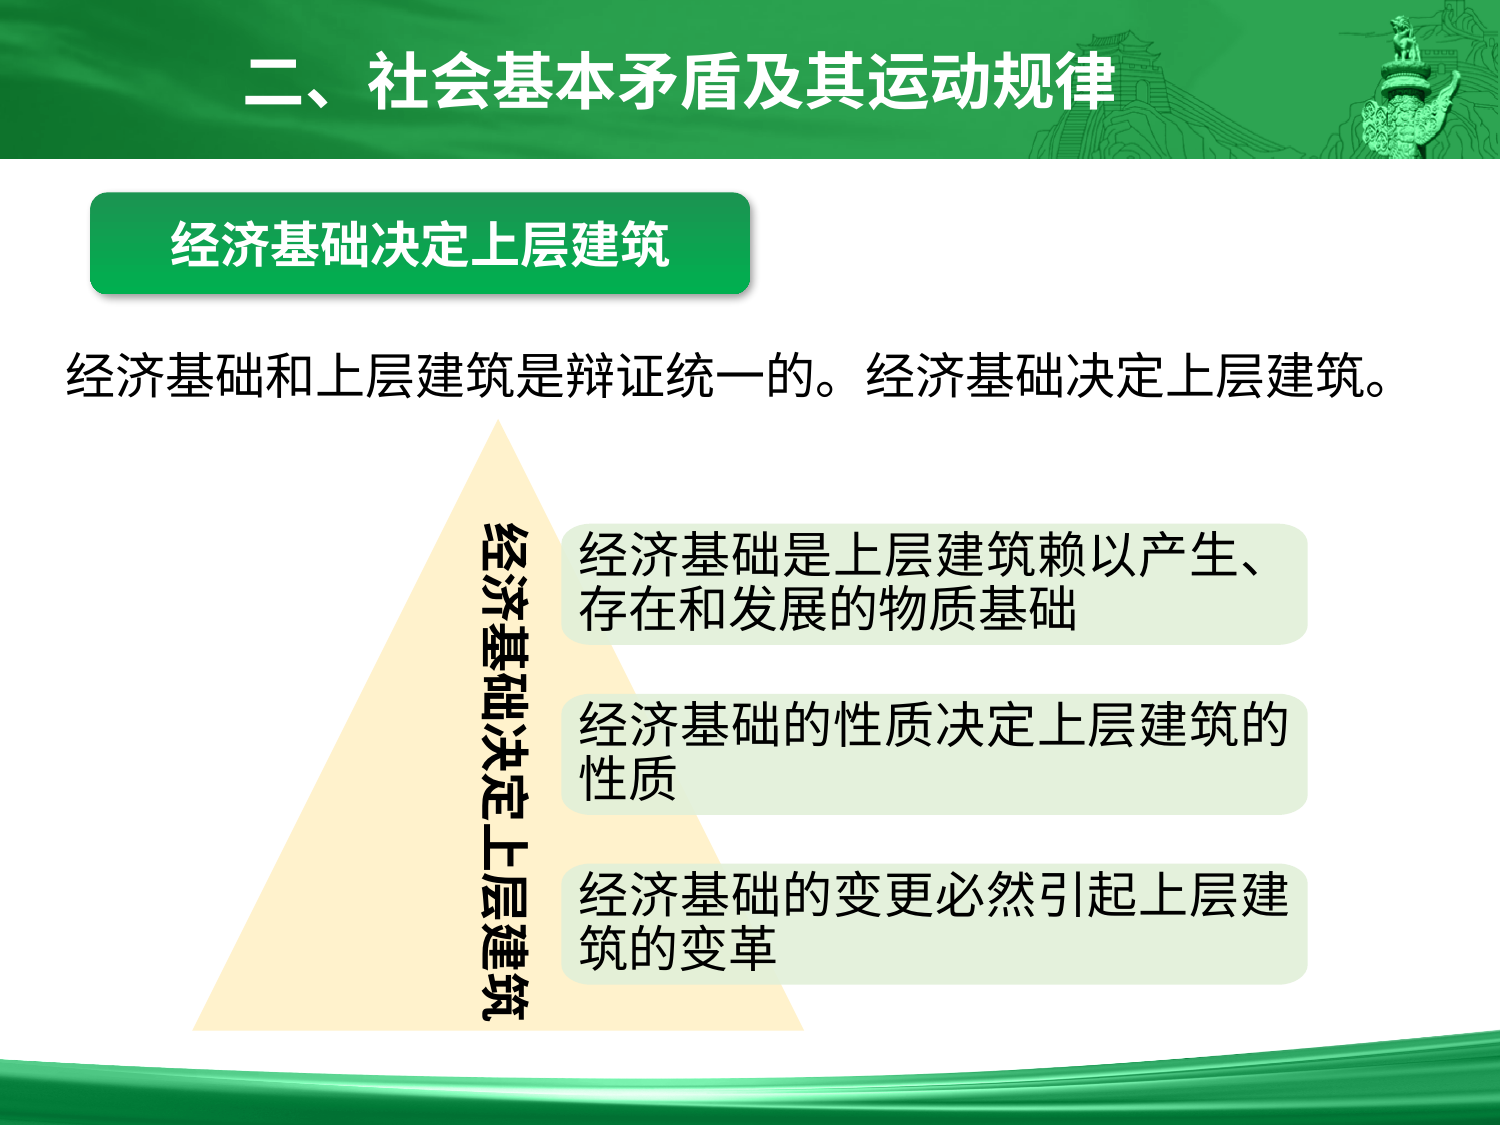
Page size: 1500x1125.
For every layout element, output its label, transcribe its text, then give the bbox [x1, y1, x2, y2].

picture [0, 1027, 1500, 1125]
text_box 经济基础和上层建筑是辩证统一的。经济基础决定上层建筑。 [50, 324, 1450, 412]
text_box 经济基础决定上层建筑 [89, 191, 751, 295]
text_box 二、社会基本矛盾及其运动规律 [0, 34, 1361, 125]
picture [0, 0, 1500, 159]
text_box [192, 418, 1308, 1031]
